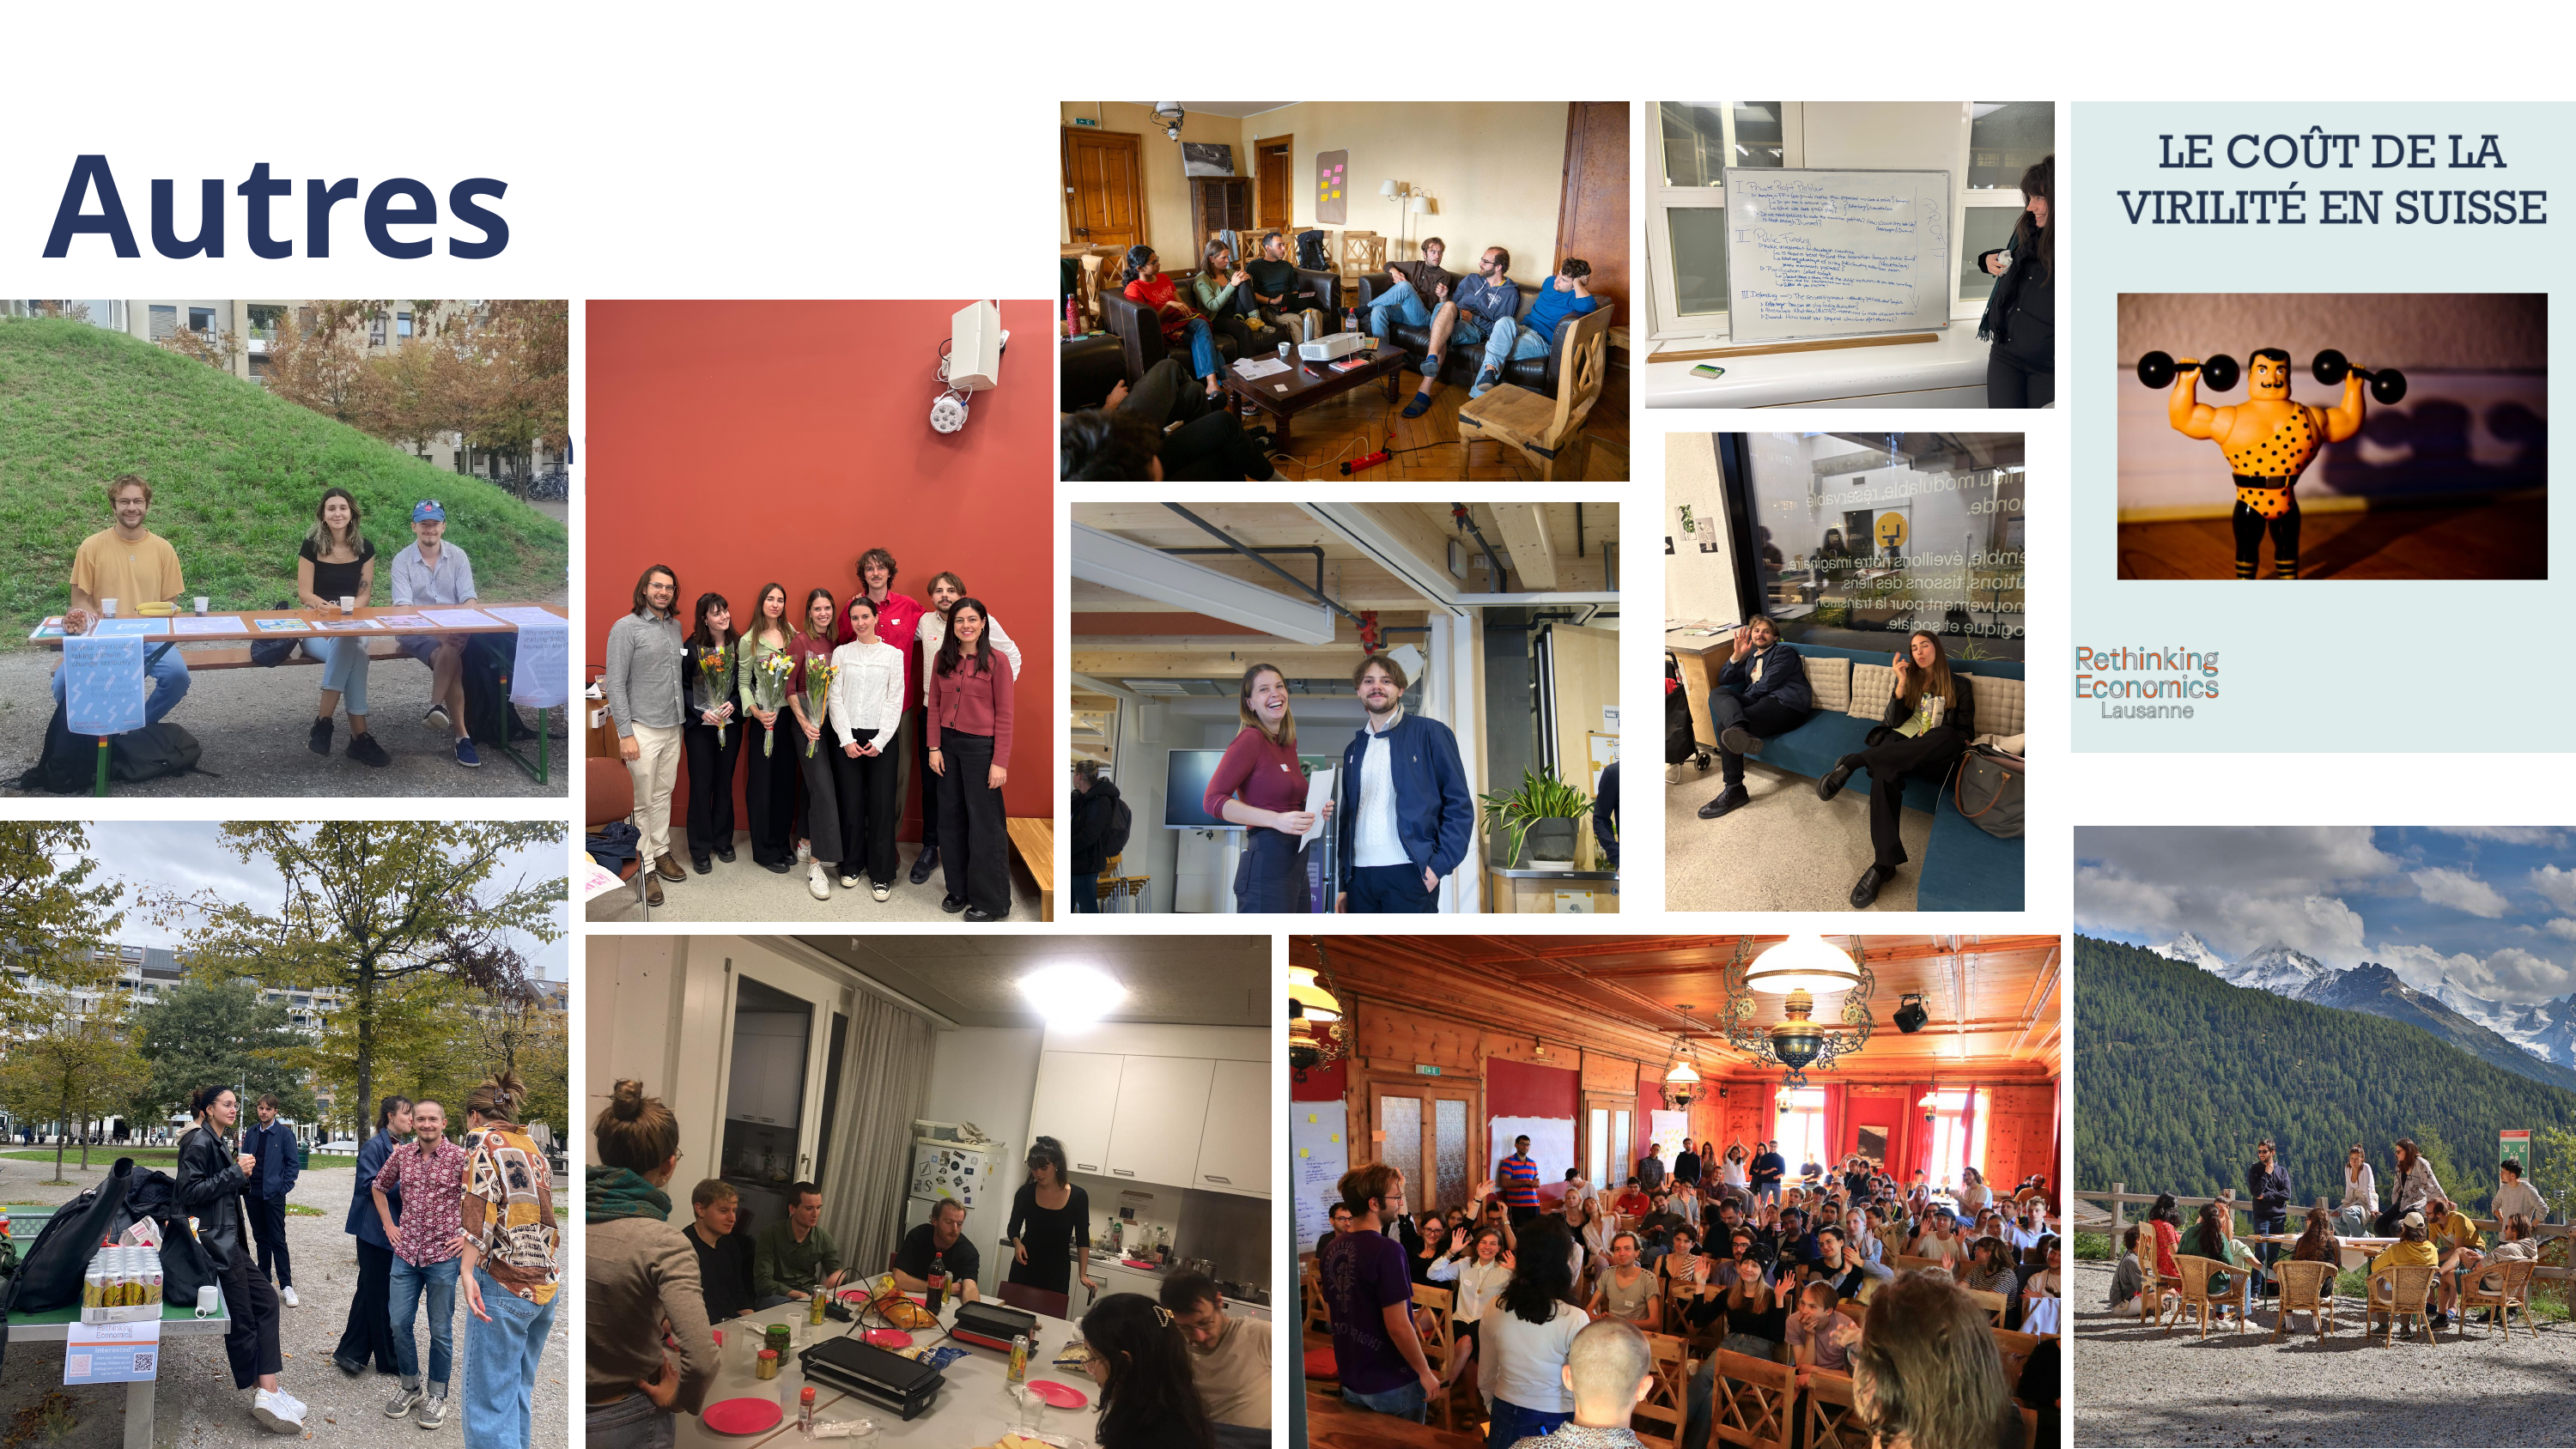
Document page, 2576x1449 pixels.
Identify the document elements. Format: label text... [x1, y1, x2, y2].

picture [0, 821, 569, 1449]
picture [1070, 101, 2576, 1448]
picture [1645, 101, 2055, 409]
picture [586, 934, 1273, 1449]
picture [586, 300, 1054, 923]
picture [0, 300, 569, 797]
picture [1060, 101, 1630, 482]
text_box Autres activités [42, 46, 1061, 767]
picture [1289, 934, 2061, 1449]
